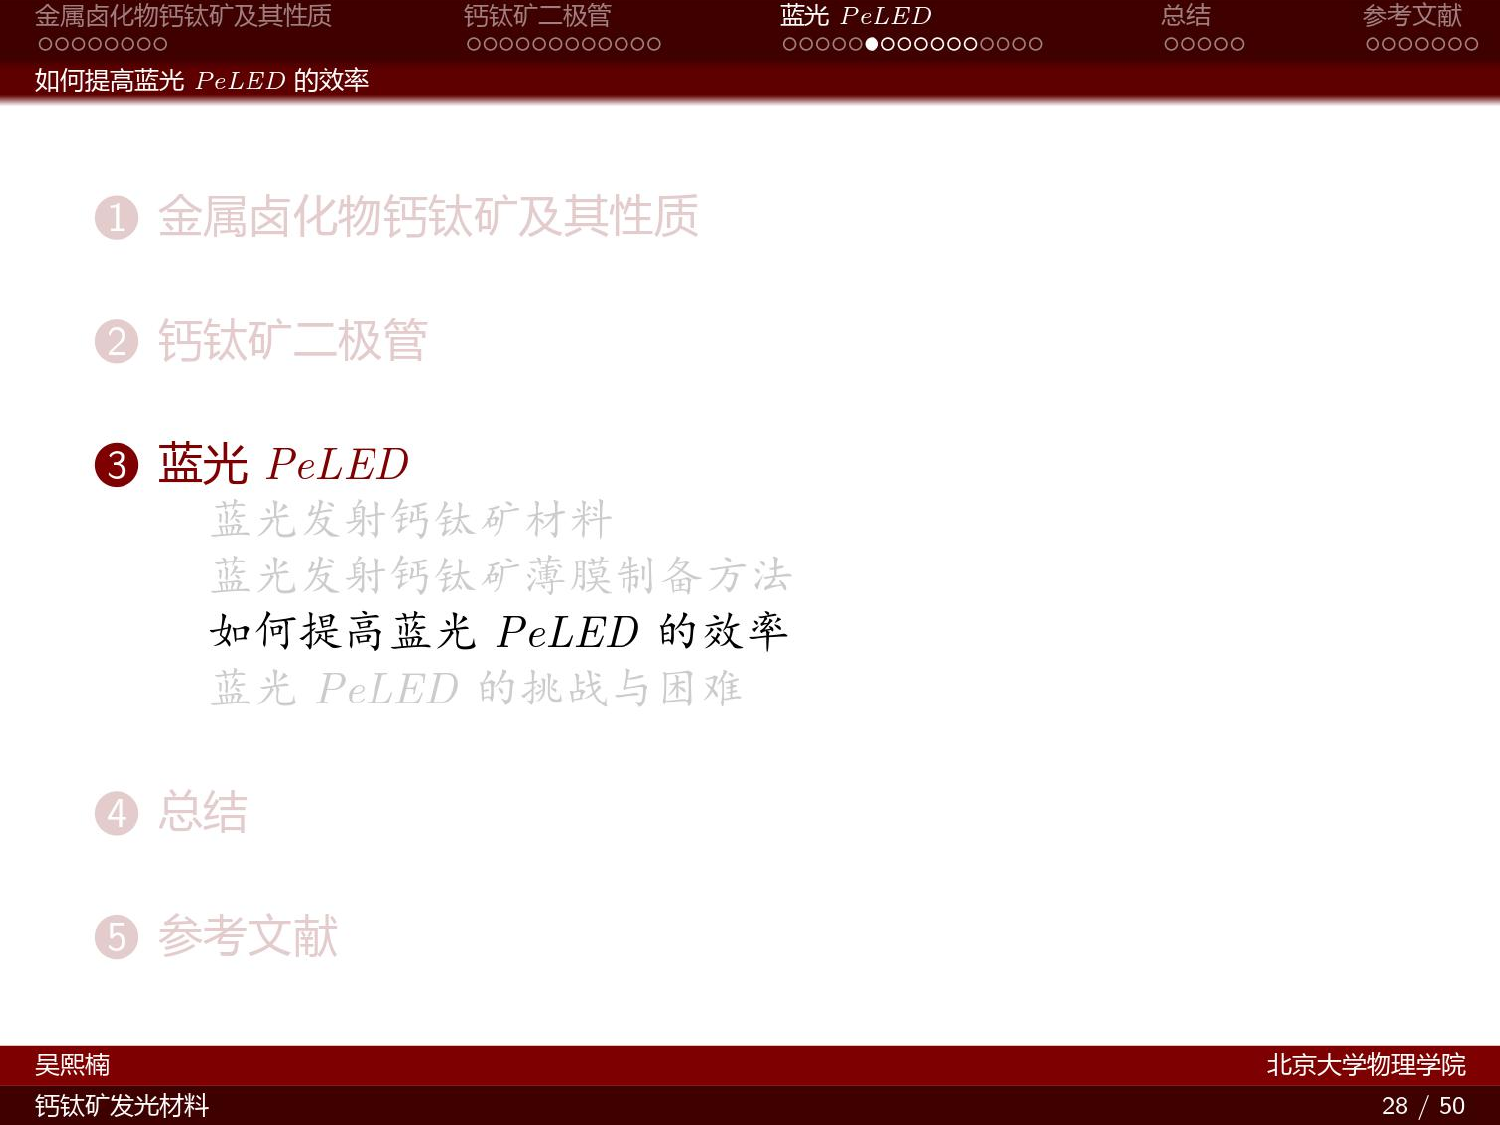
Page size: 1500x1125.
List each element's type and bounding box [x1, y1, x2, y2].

list [0, 0, 1500, 1125]
